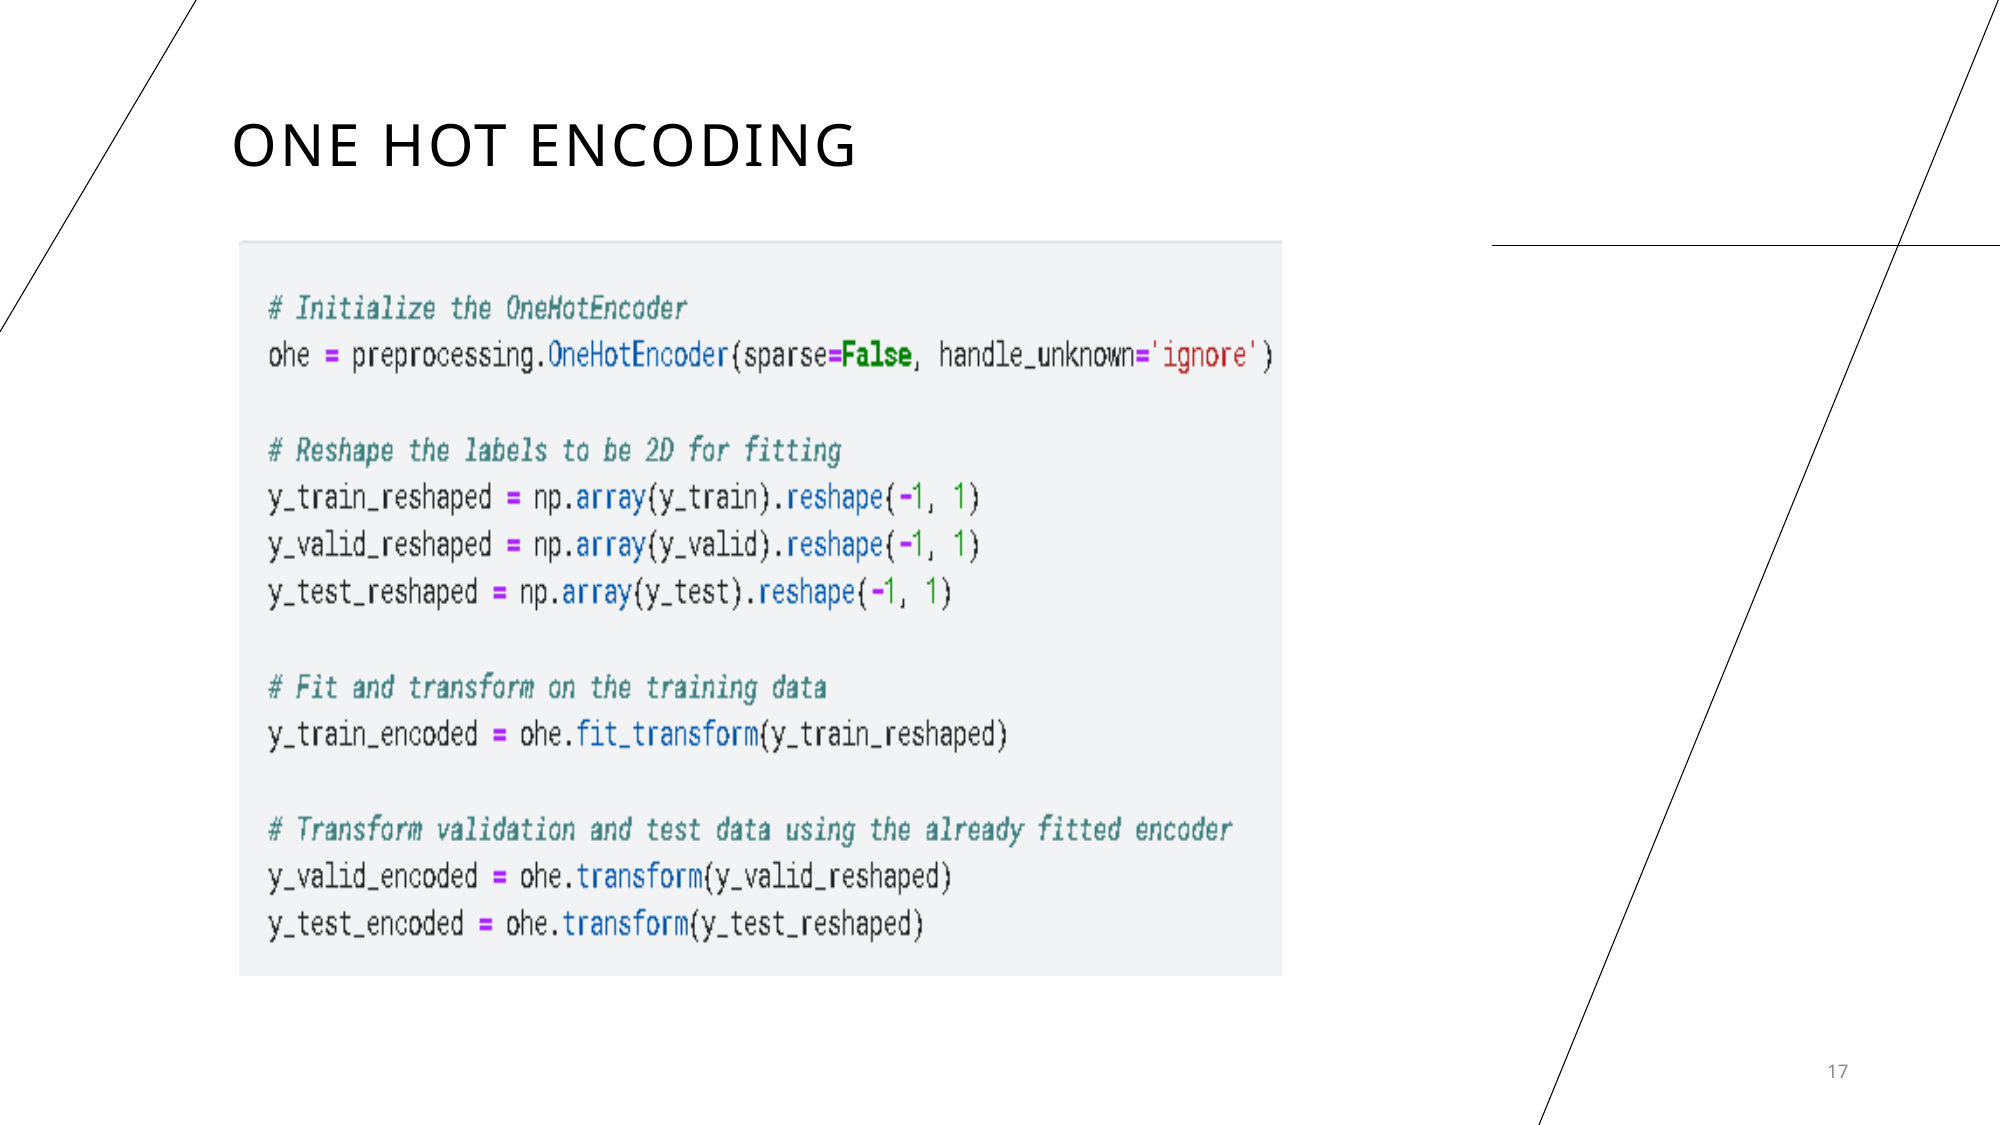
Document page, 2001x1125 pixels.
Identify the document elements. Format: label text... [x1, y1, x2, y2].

title One Hot Encoding [216, 43, 1413, 187]
slide_number 17 [1701, 1042, 1864, 1103]
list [239, 239, 1282, 976]
